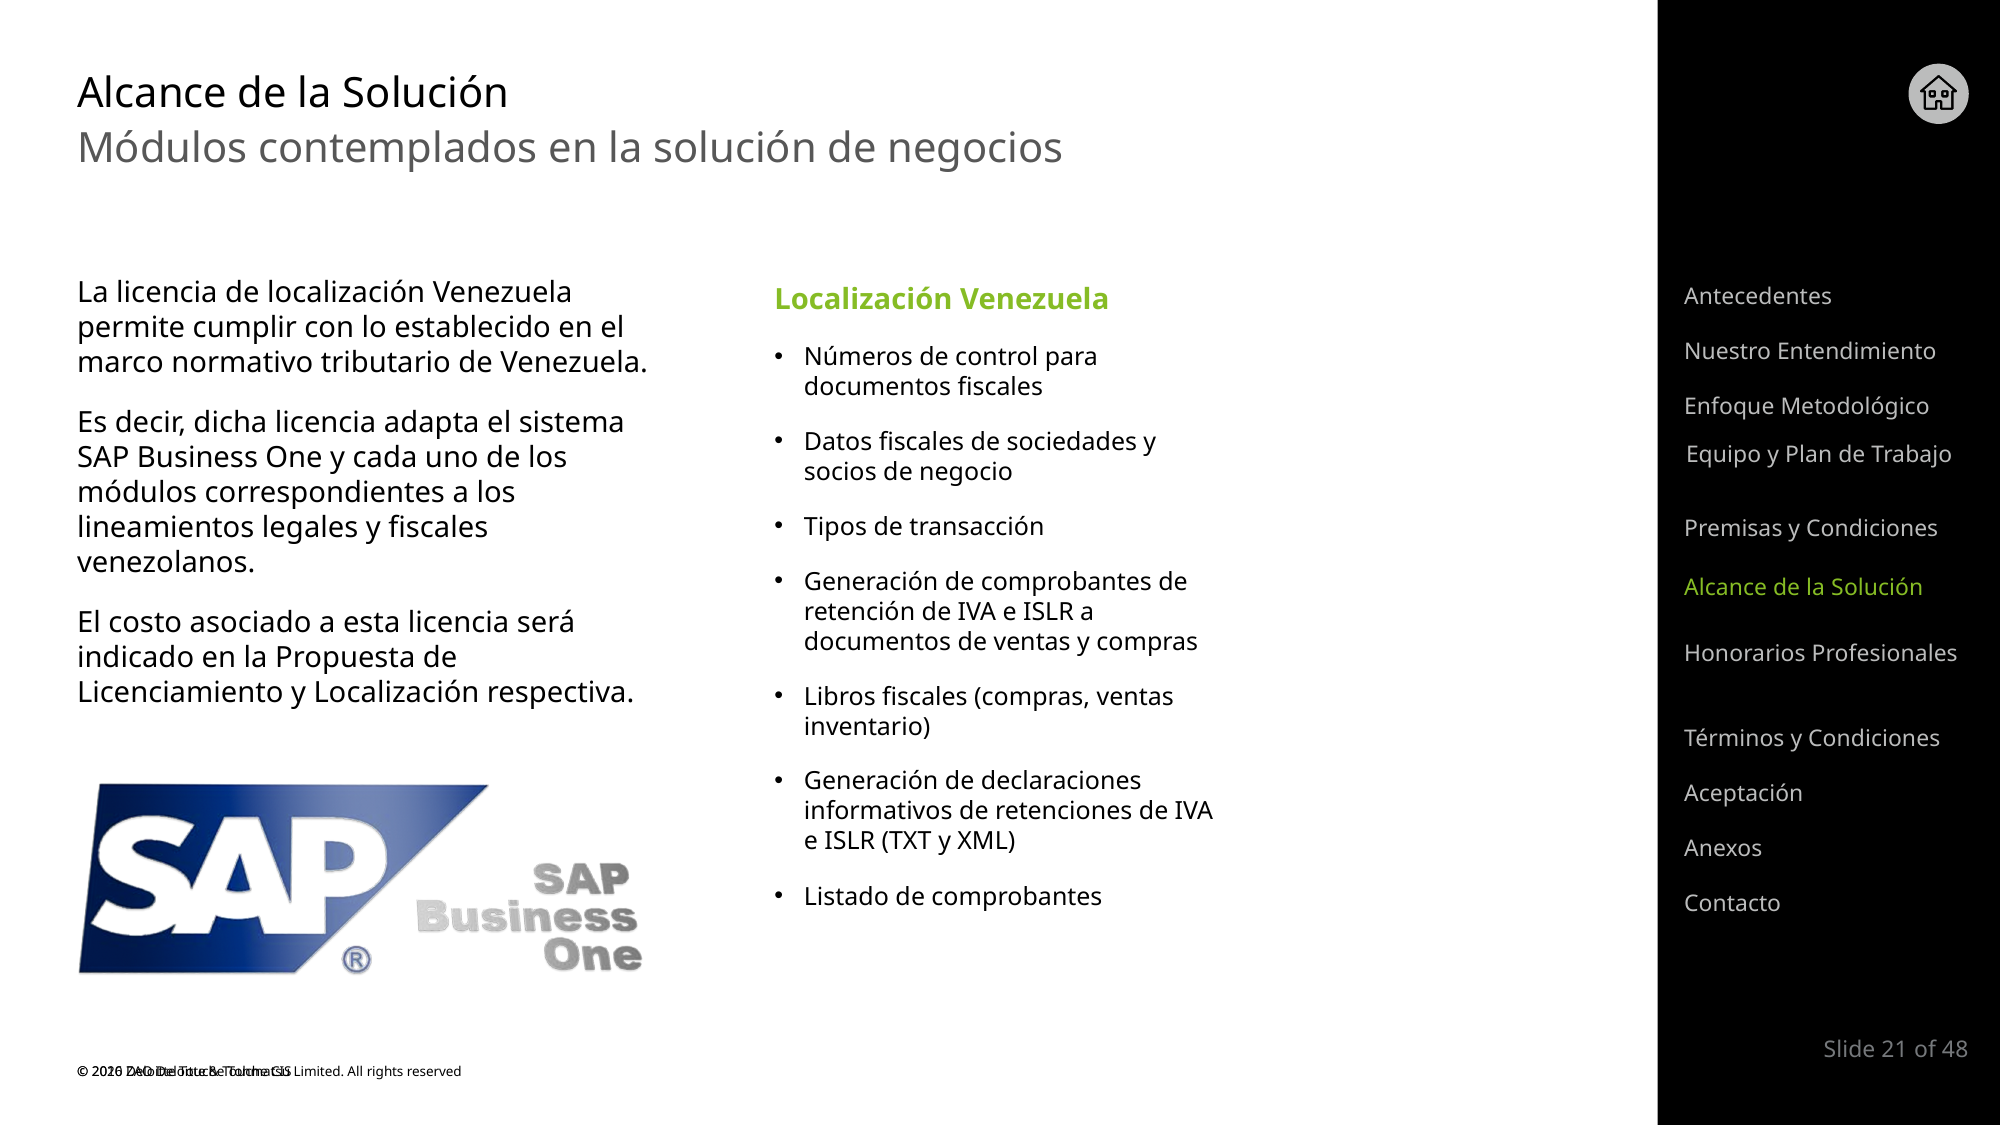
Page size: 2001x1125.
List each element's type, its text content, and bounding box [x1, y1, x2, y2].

text_box Nuestro Entendimiento [1684, 336, 1968, 365]
text_box Anexos [1684, 833, 1968, 862]
text_box Premisas y Condiciones [1684, 513, 1968, 542]
text_box Honorarios Profesionales [1684, 638, 1968, 666]
picture [78, 763, 651, 1006]
text_box Términos y Condiciones [1684, 724, 1968, 752]
text_box Contacto [1684, 888, 1968, 917]
text_box Alcance de la Solución [1684, 572, 1968, 601]
text_box Localización Venezuela Números de control para documentos fiscales Datos fiscales de sociedades y socios de negocio Tipos de transacción Generación de comprobantes de retención de IVA e ISLR a documentos de ventas y compras Libros fiscales (compras, ventas inventario) Generación de declaraciones informativos de retenciones de IVA e ISLR (TXT y XML) Listado de comprobantes [759, 273, 1241, 1094]
text_box Enfoque Metodológico [1684, 391, 1968, 420]
text_box Aceptación [1684, 778, 1968, 807]
text_box La licencia de localización Venezuela permite cumplir con lo establecido en el marco normativo tributario de Venezuela. Es decir, dicha licencia adapta el sistema SAP Business One y cada uno de los módulos correspondientes a los lineamientos legales y fiscales venezolanos. El costo asociado a esta licencia será indicado en la Propuesta de Licenciamiento y Localización respectiva. [77, 273, 668, 1034]
text_box Equipo y Plan de Trabajo [1686, 439, 1969, 468]
title Alcance de la Solución [77, 66, 1581, 121]
list Módulos contemplados en la solución de negocios [77, 121, 1581, 245]
text_box Antecedentes [1684, 281, 1975, 310]
